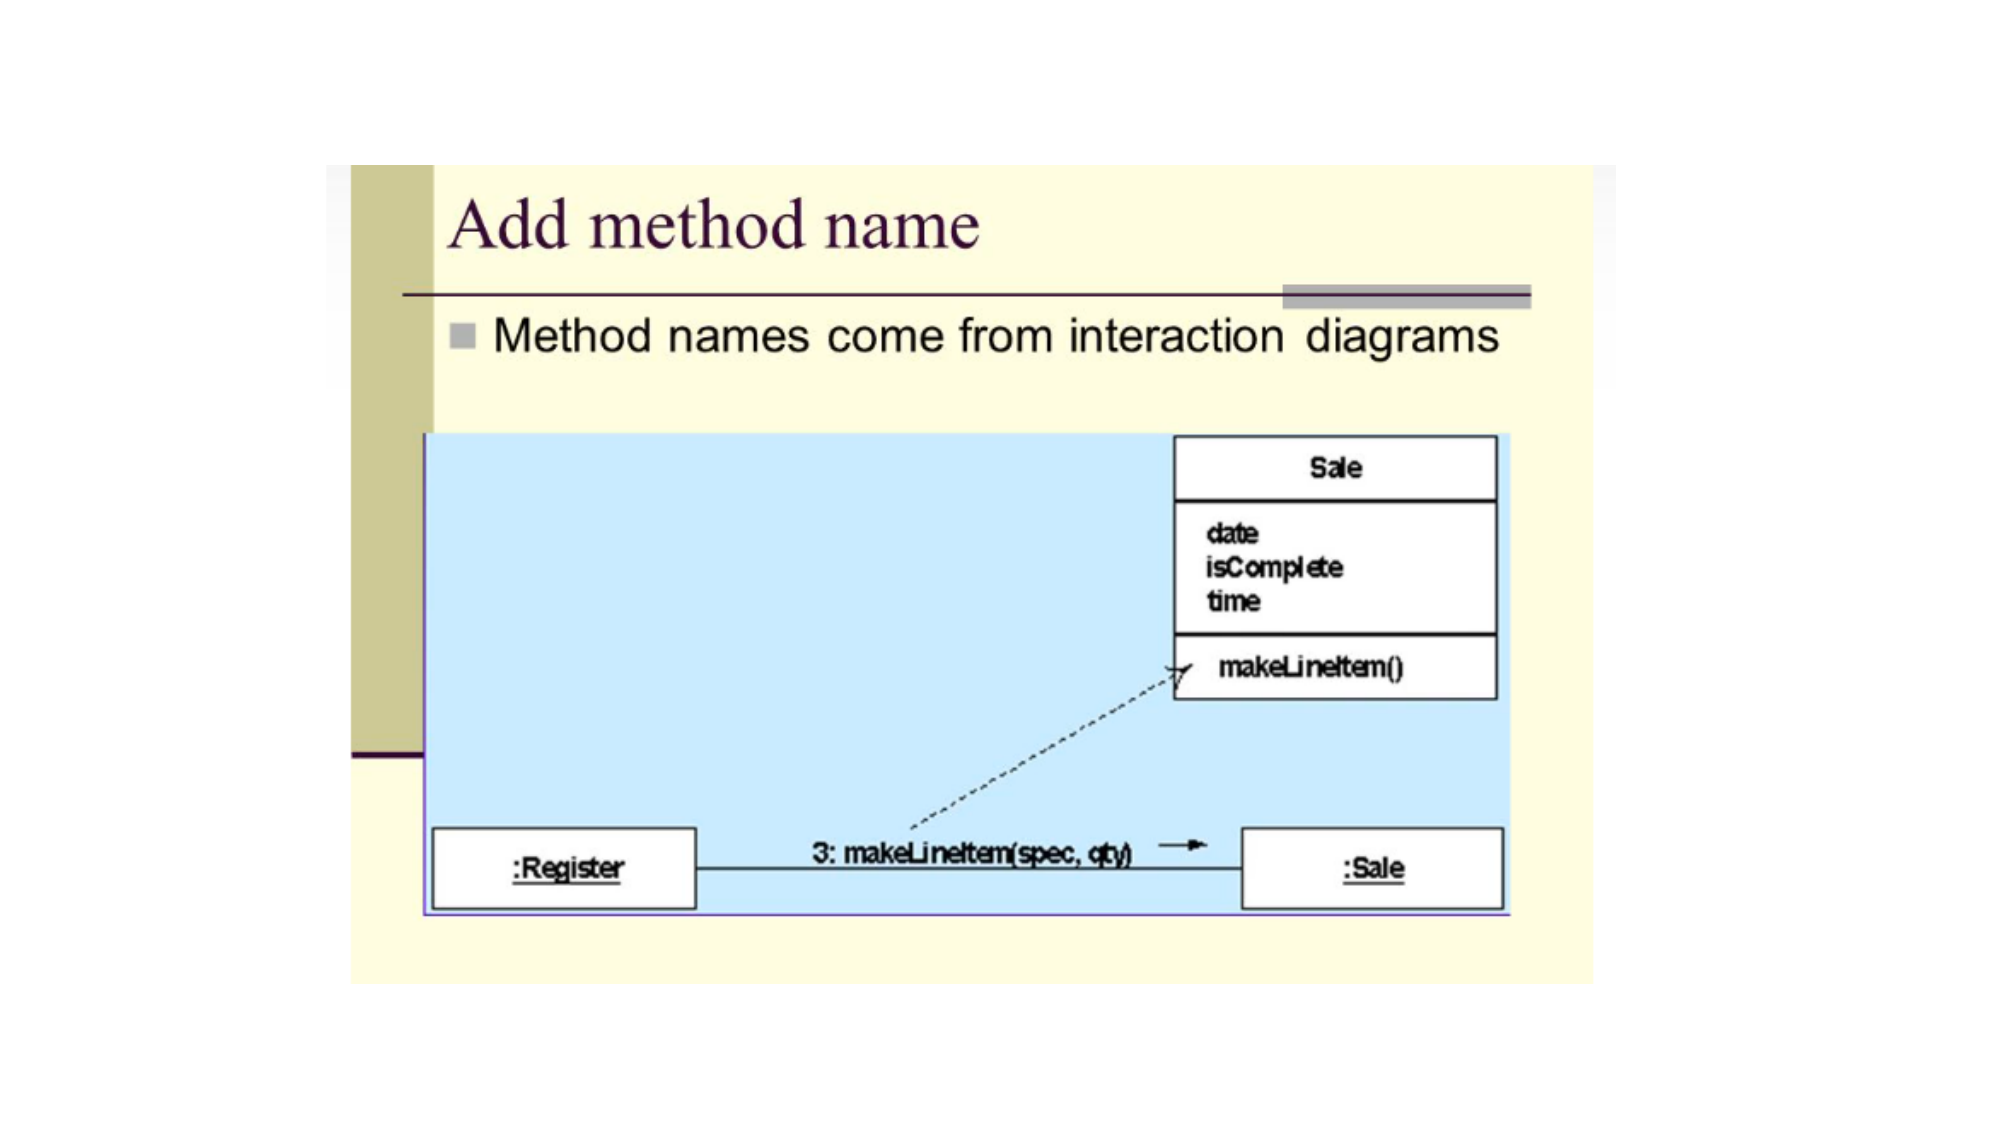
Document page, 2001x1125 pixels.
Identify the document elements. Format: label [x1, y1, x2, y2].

list [326, 165, 1616, 984]
